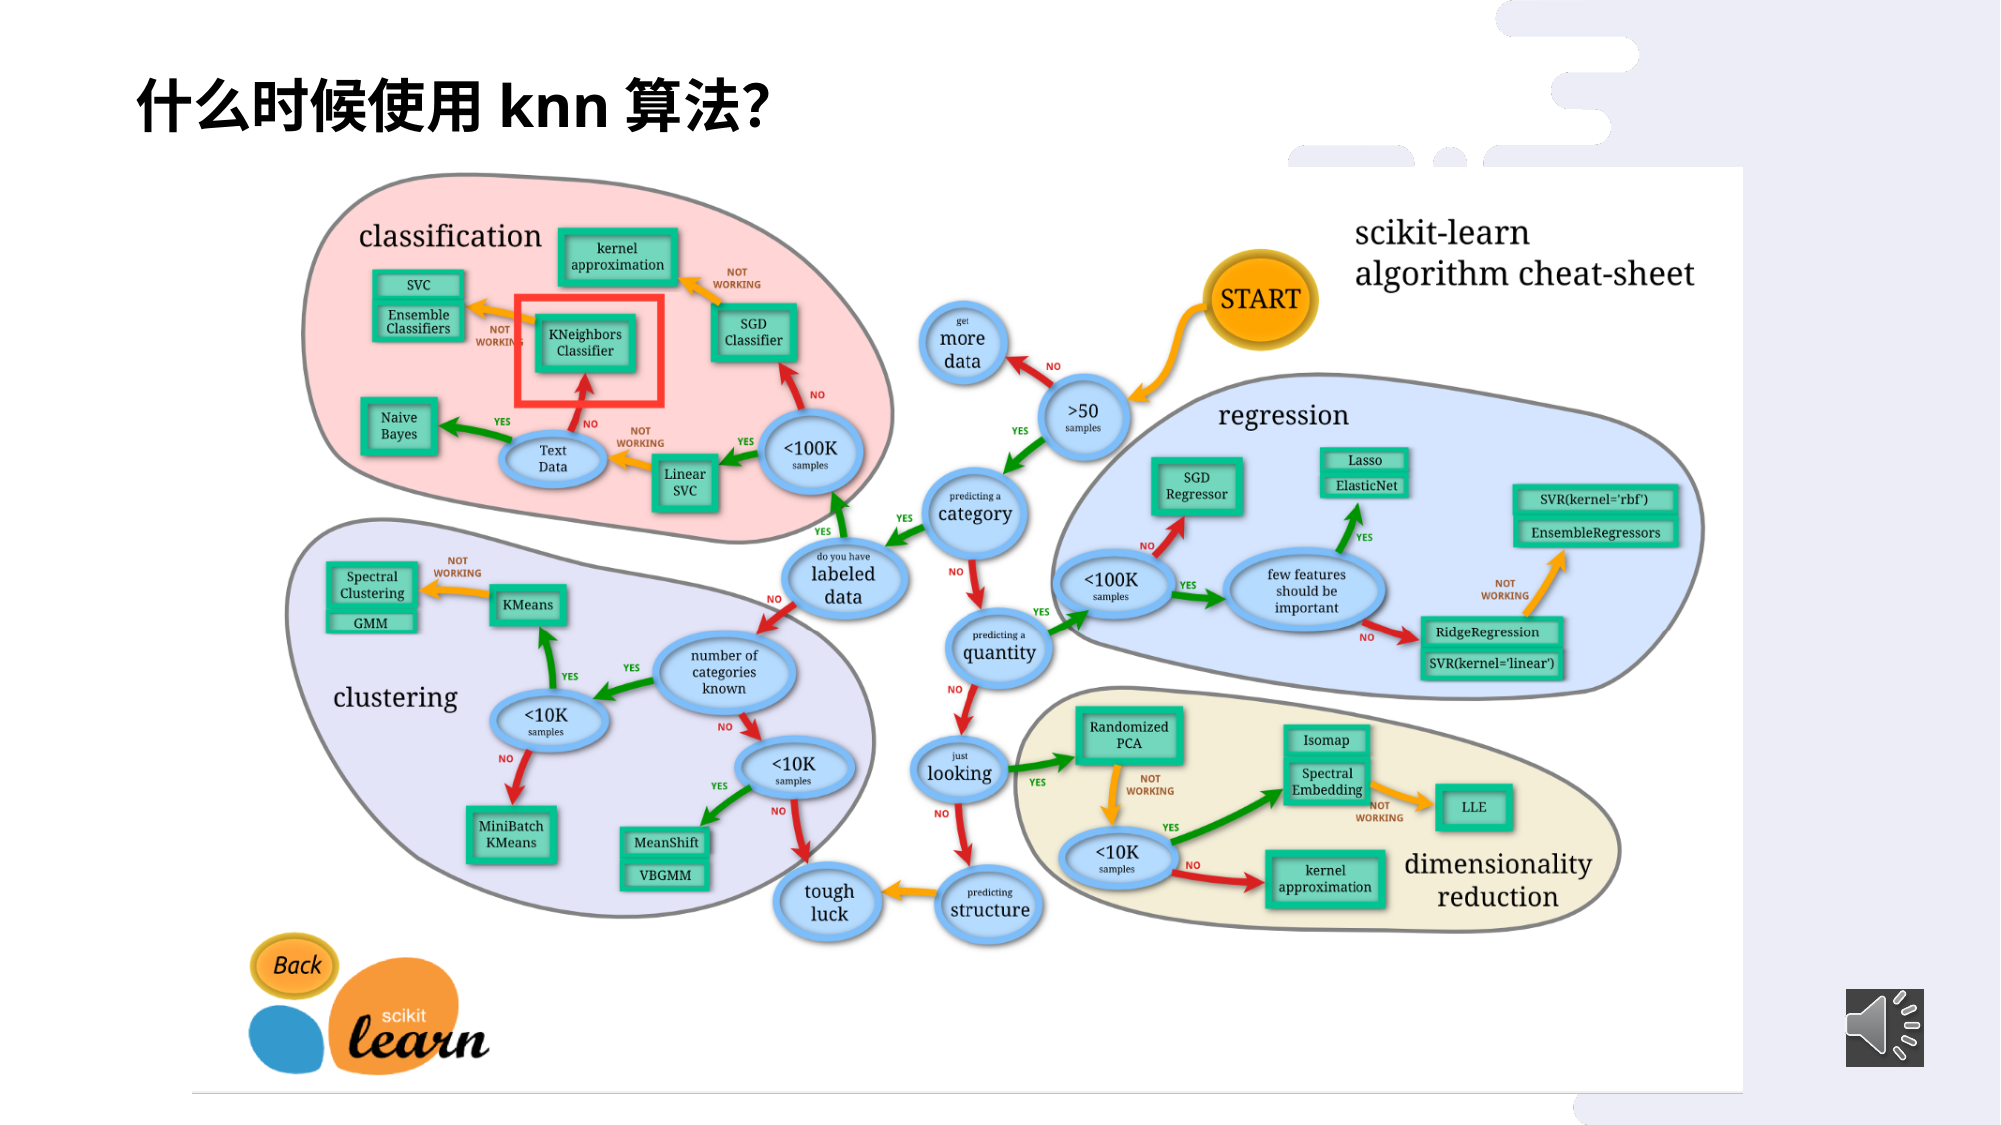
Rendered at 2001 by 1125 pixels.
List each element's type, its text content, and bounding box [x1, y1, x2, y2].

title 什么时候使用knn算法？ [120, 0, 1846, 218]
picture [192, 0, 2000, 1125]
